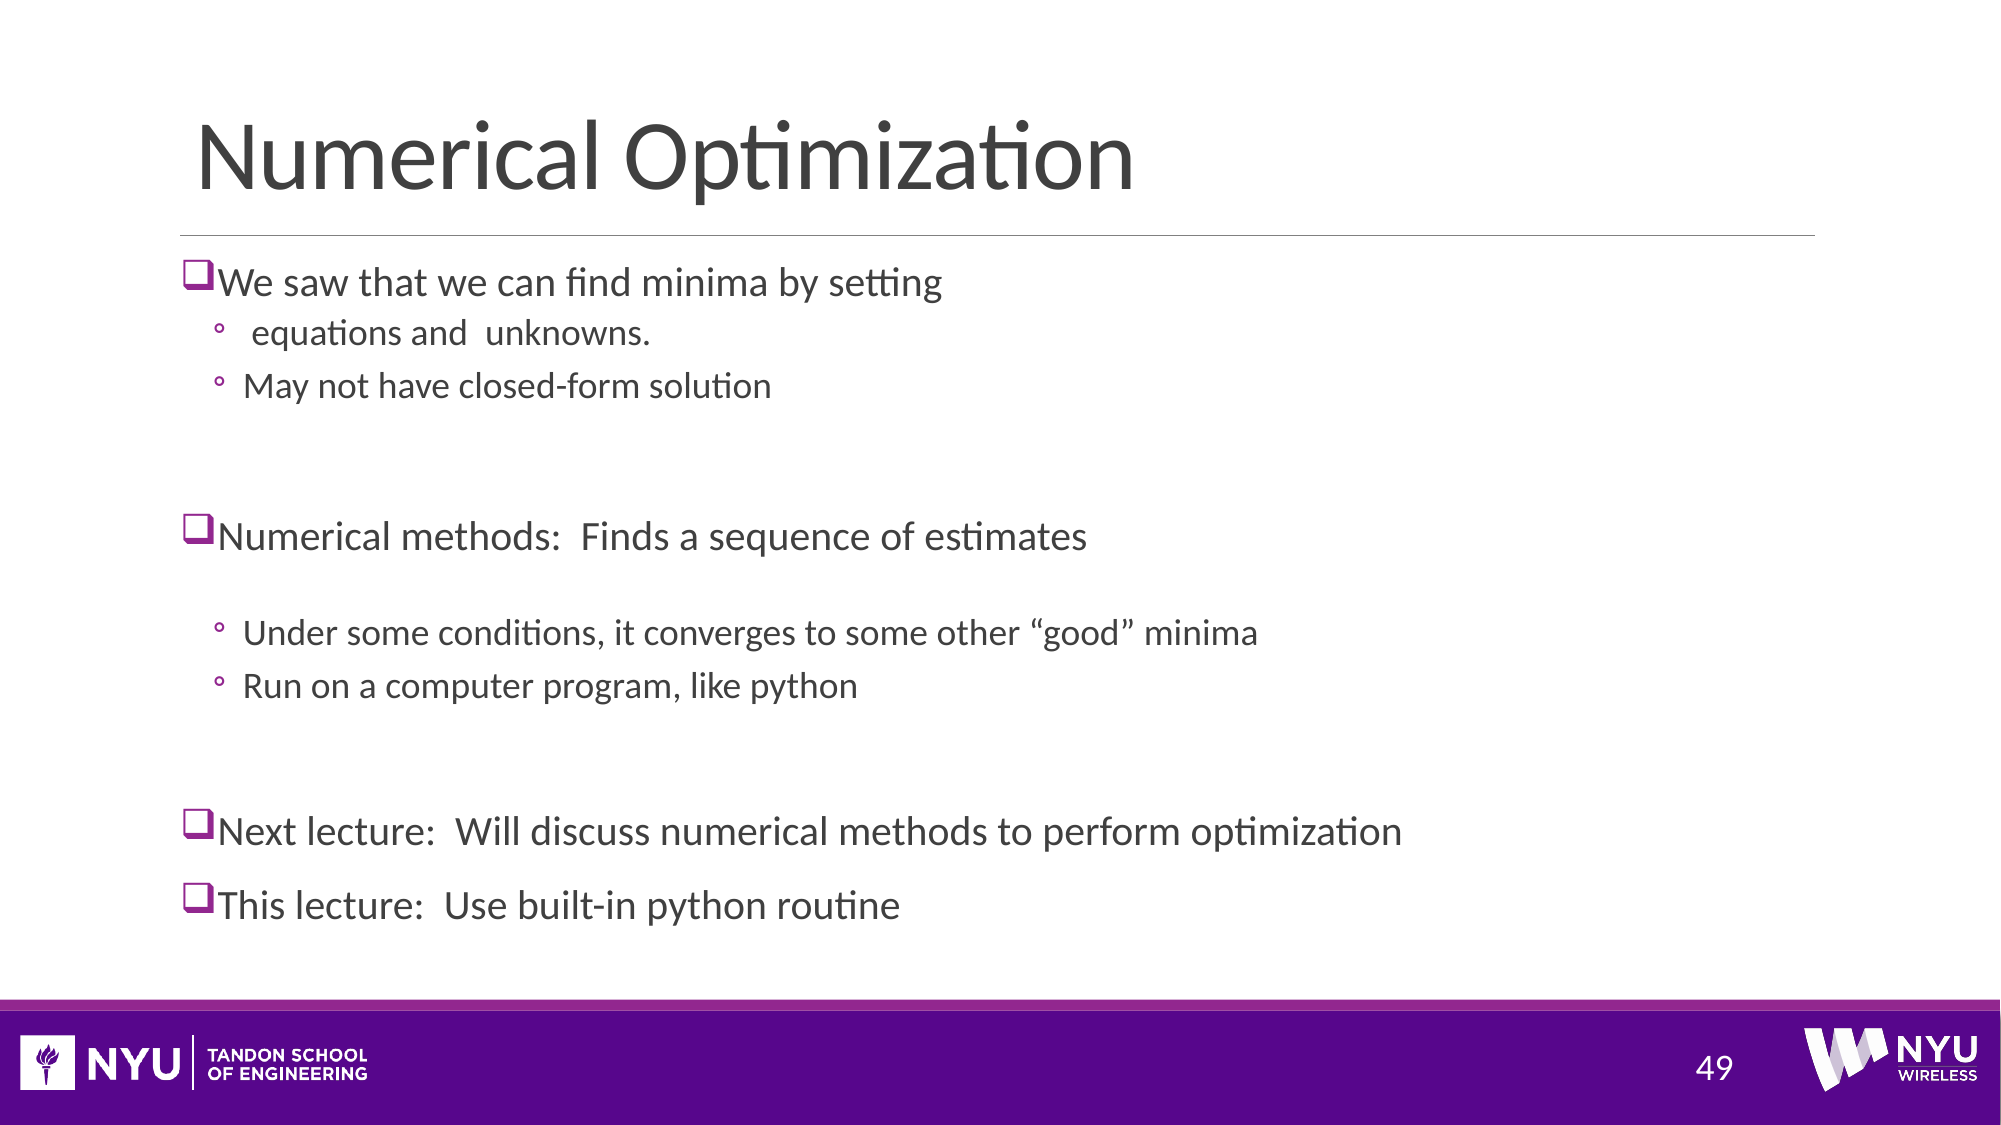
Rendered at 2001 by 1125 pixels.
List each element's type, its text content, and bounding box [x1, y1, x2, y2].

title Numerical Optimization [180, 47, 1830, 218]
slide_number 49 [1533, 1035, 1749, 1096]
